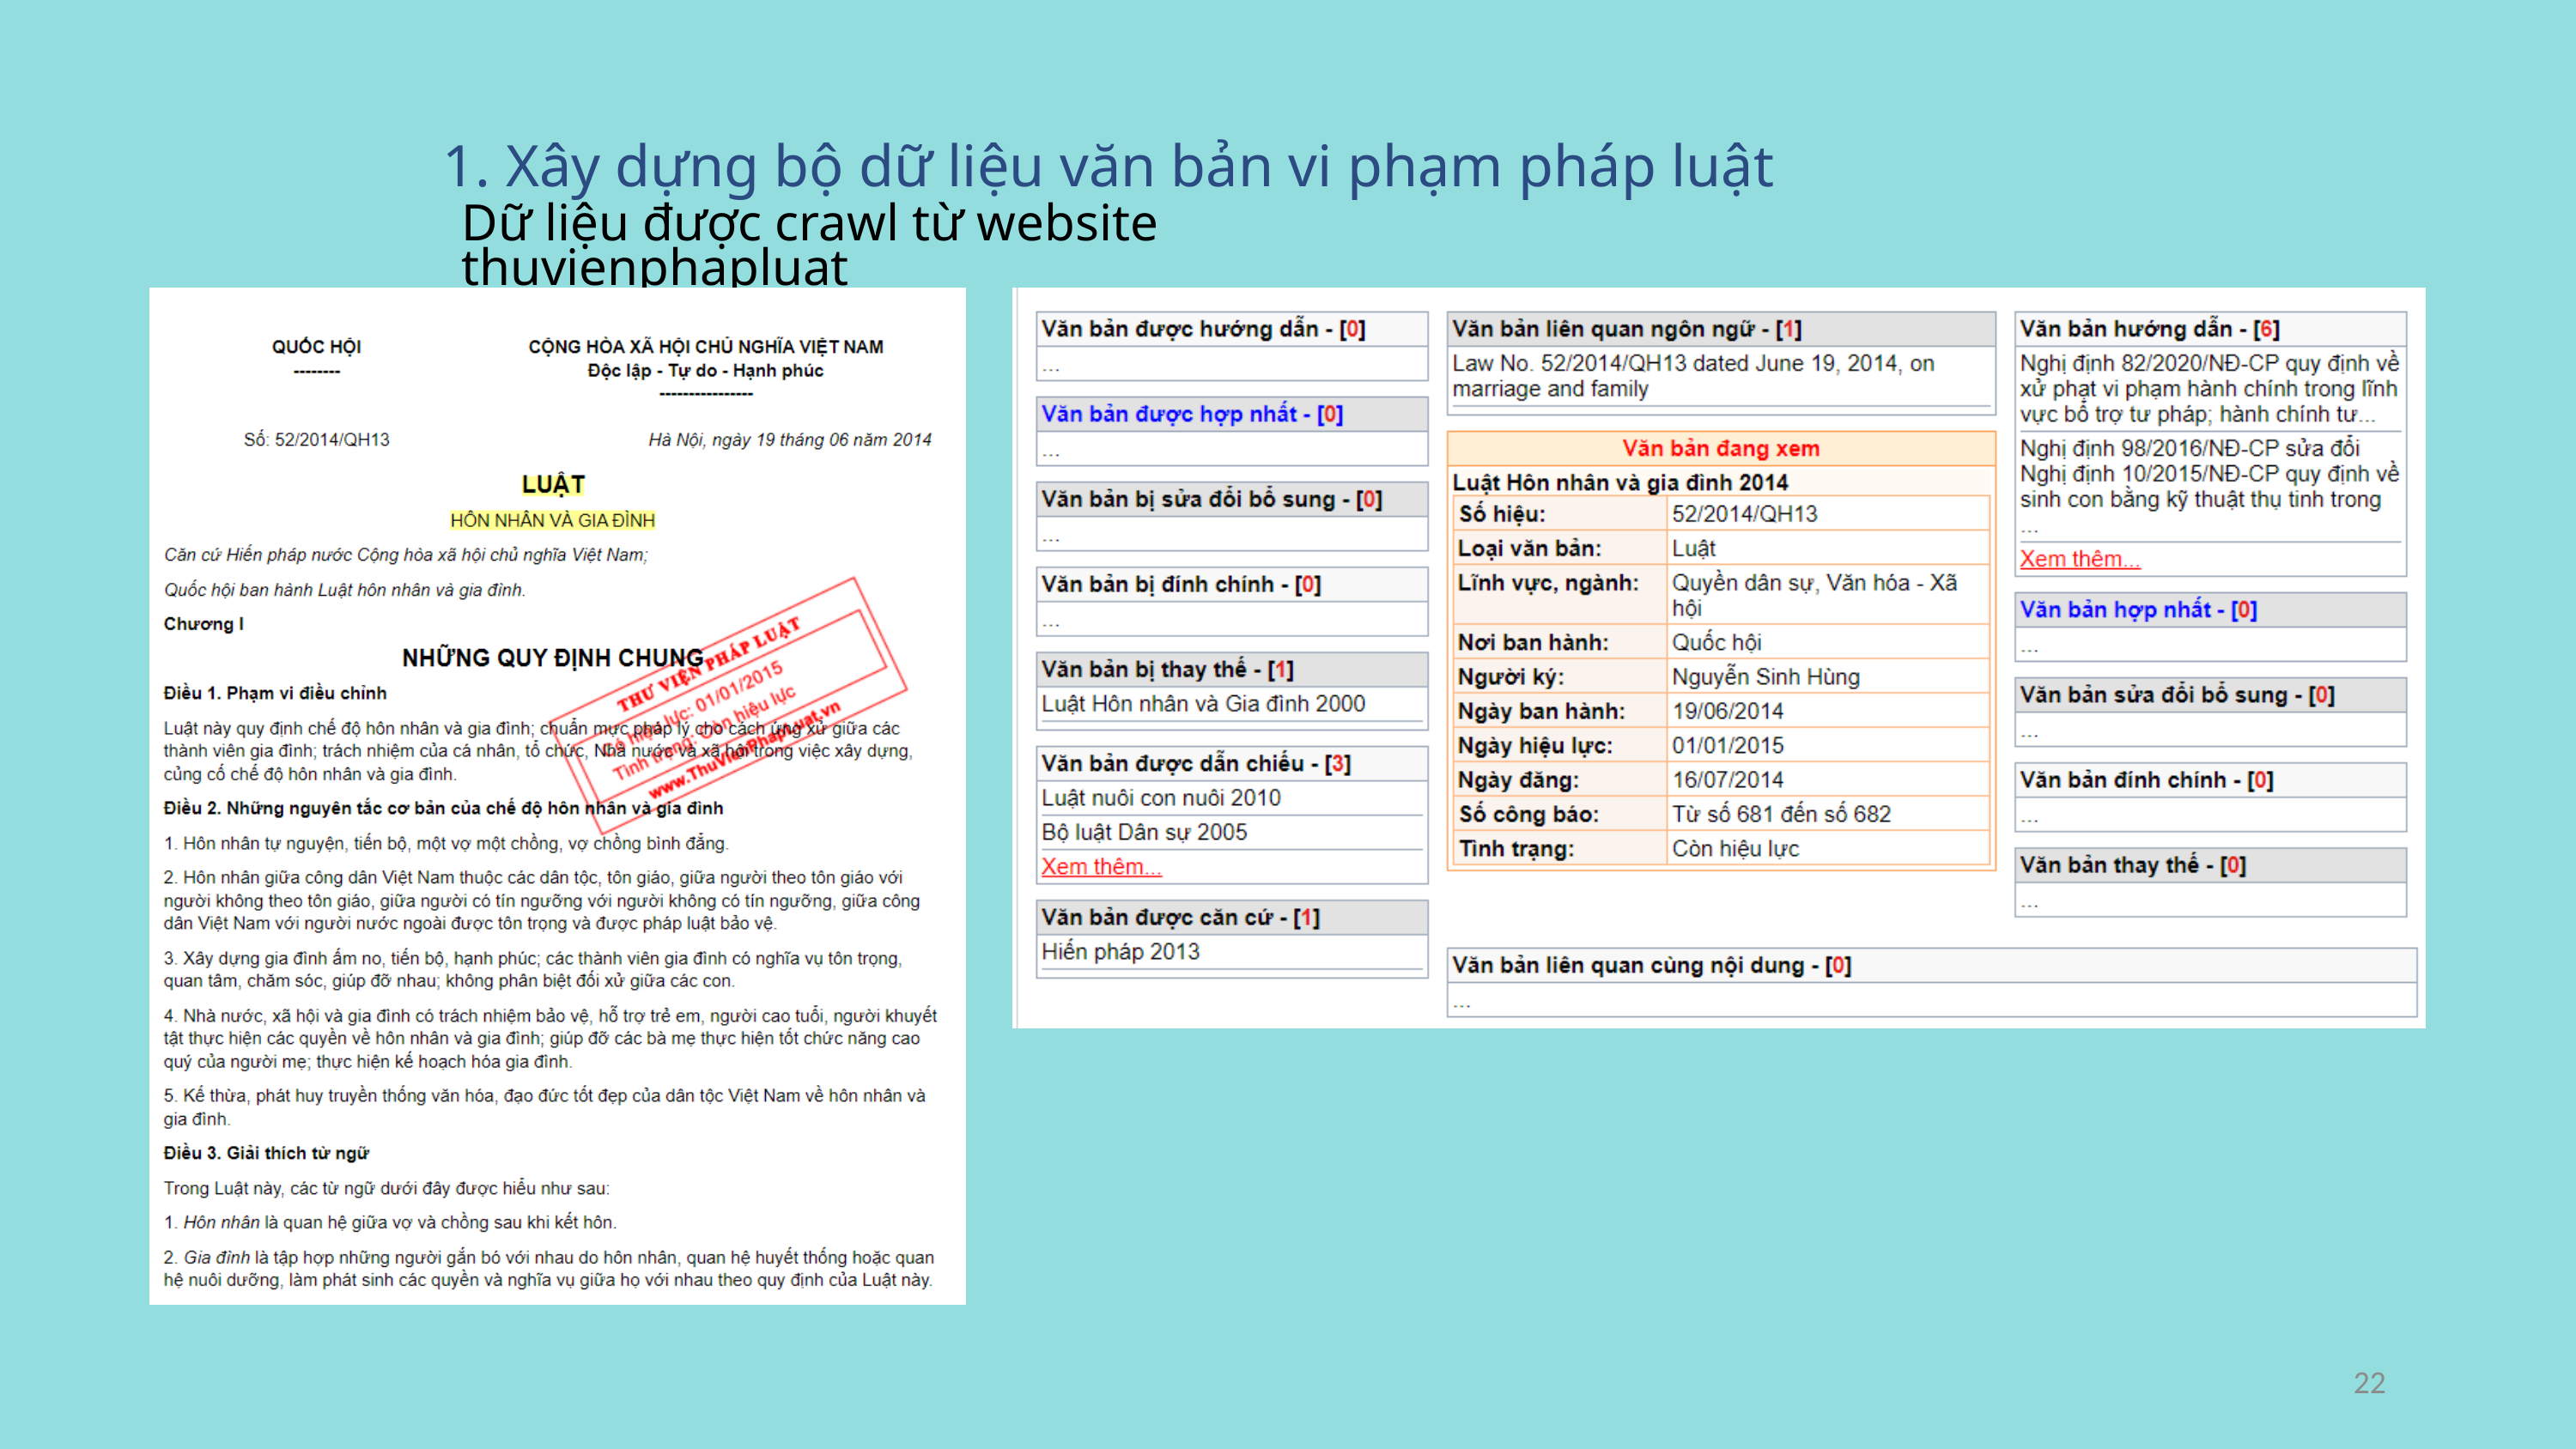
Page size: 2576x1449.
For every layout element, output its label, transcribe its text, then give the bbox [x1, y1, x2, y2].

text_box Dữ liệu được crawl từ website thuvienphapluat [461, 205, 1546, 296]
text_box 1. Xây dựng bộ dữ liệu văn bản vi phạm pháp luật [429, 123, 1789, 205]
slide_number 22 [1819, 1343, 2399, 1420]
picture [1012, 288, 2426, 1028]
picture [149, 288, 966, 1305]
